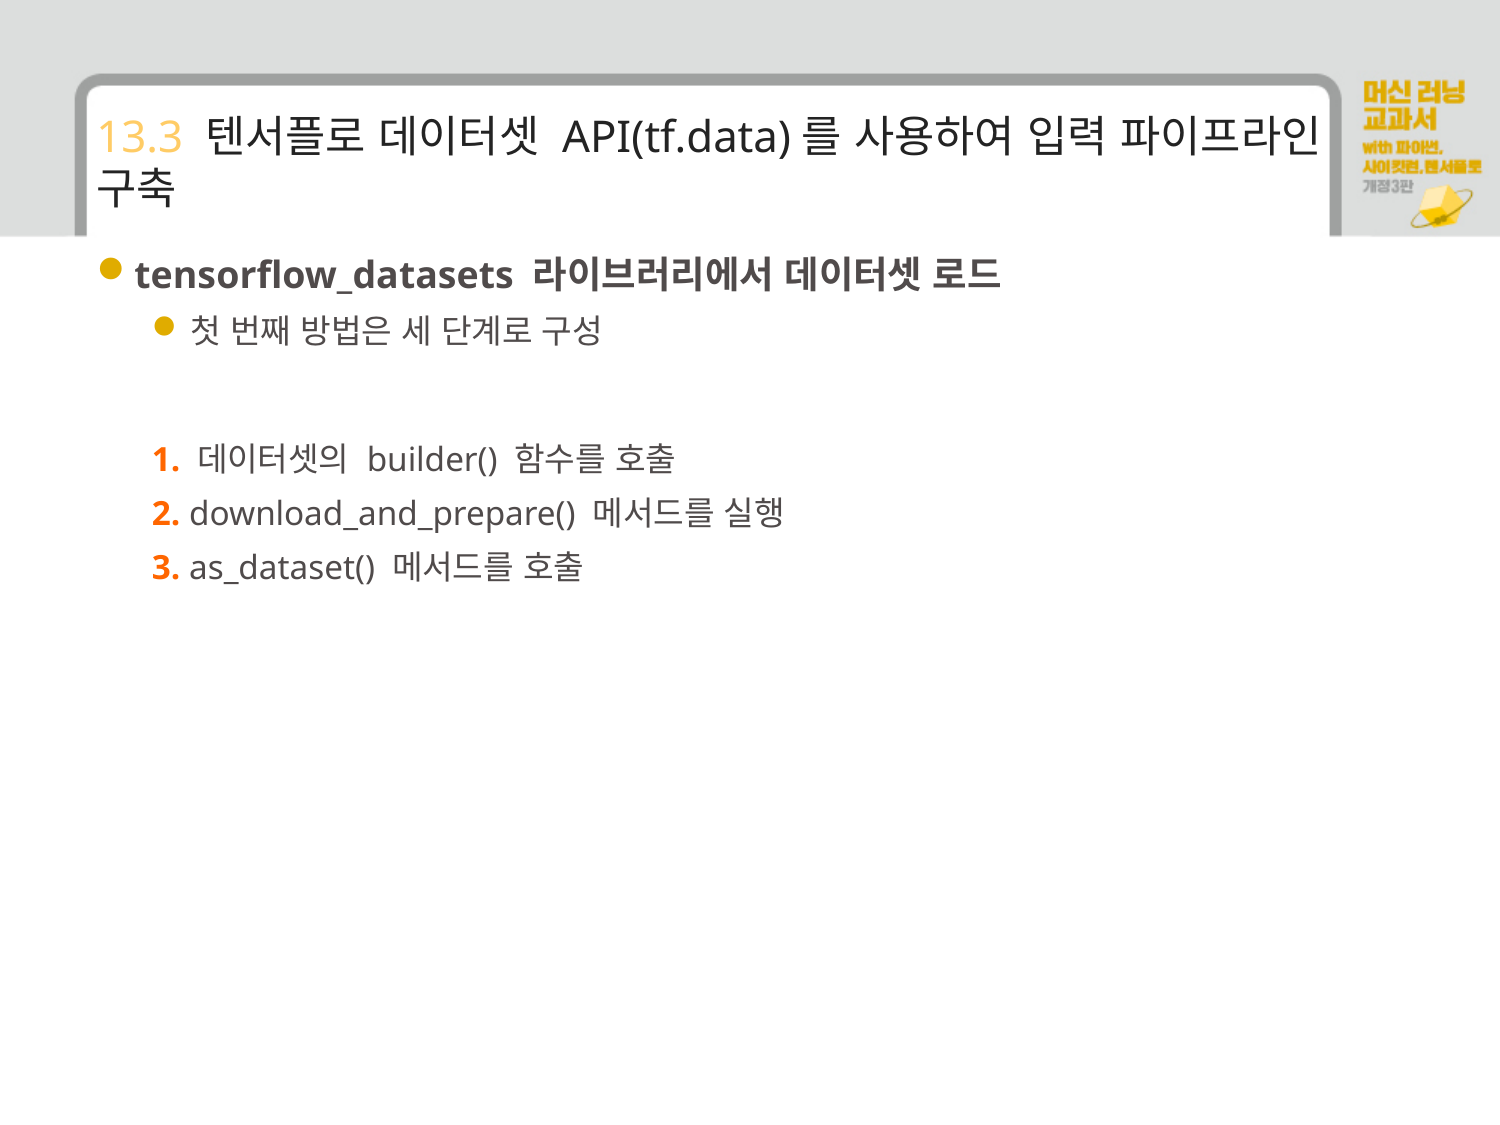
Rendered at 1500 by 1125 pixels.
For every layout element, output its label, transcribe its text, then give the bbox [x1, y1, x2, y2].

picture [0, 0, 1500, 1125]
list tensorflow_datasets 라이브러리에서 데이터셋 로드 첫 번째 방법은 세 단계로 구성 1. 데이터셋의 builder() 함수를 호출 2. download_and_prepare() 메서드를 실행 3. as_dataset() 메서드를 호출 [81, 239, 1412, 1054]
title 13.3 텐서플로 데이터셋 API(tf.data)를 사용하여 입력 파이프라인 구축 [81, 90, 1412, 222]
